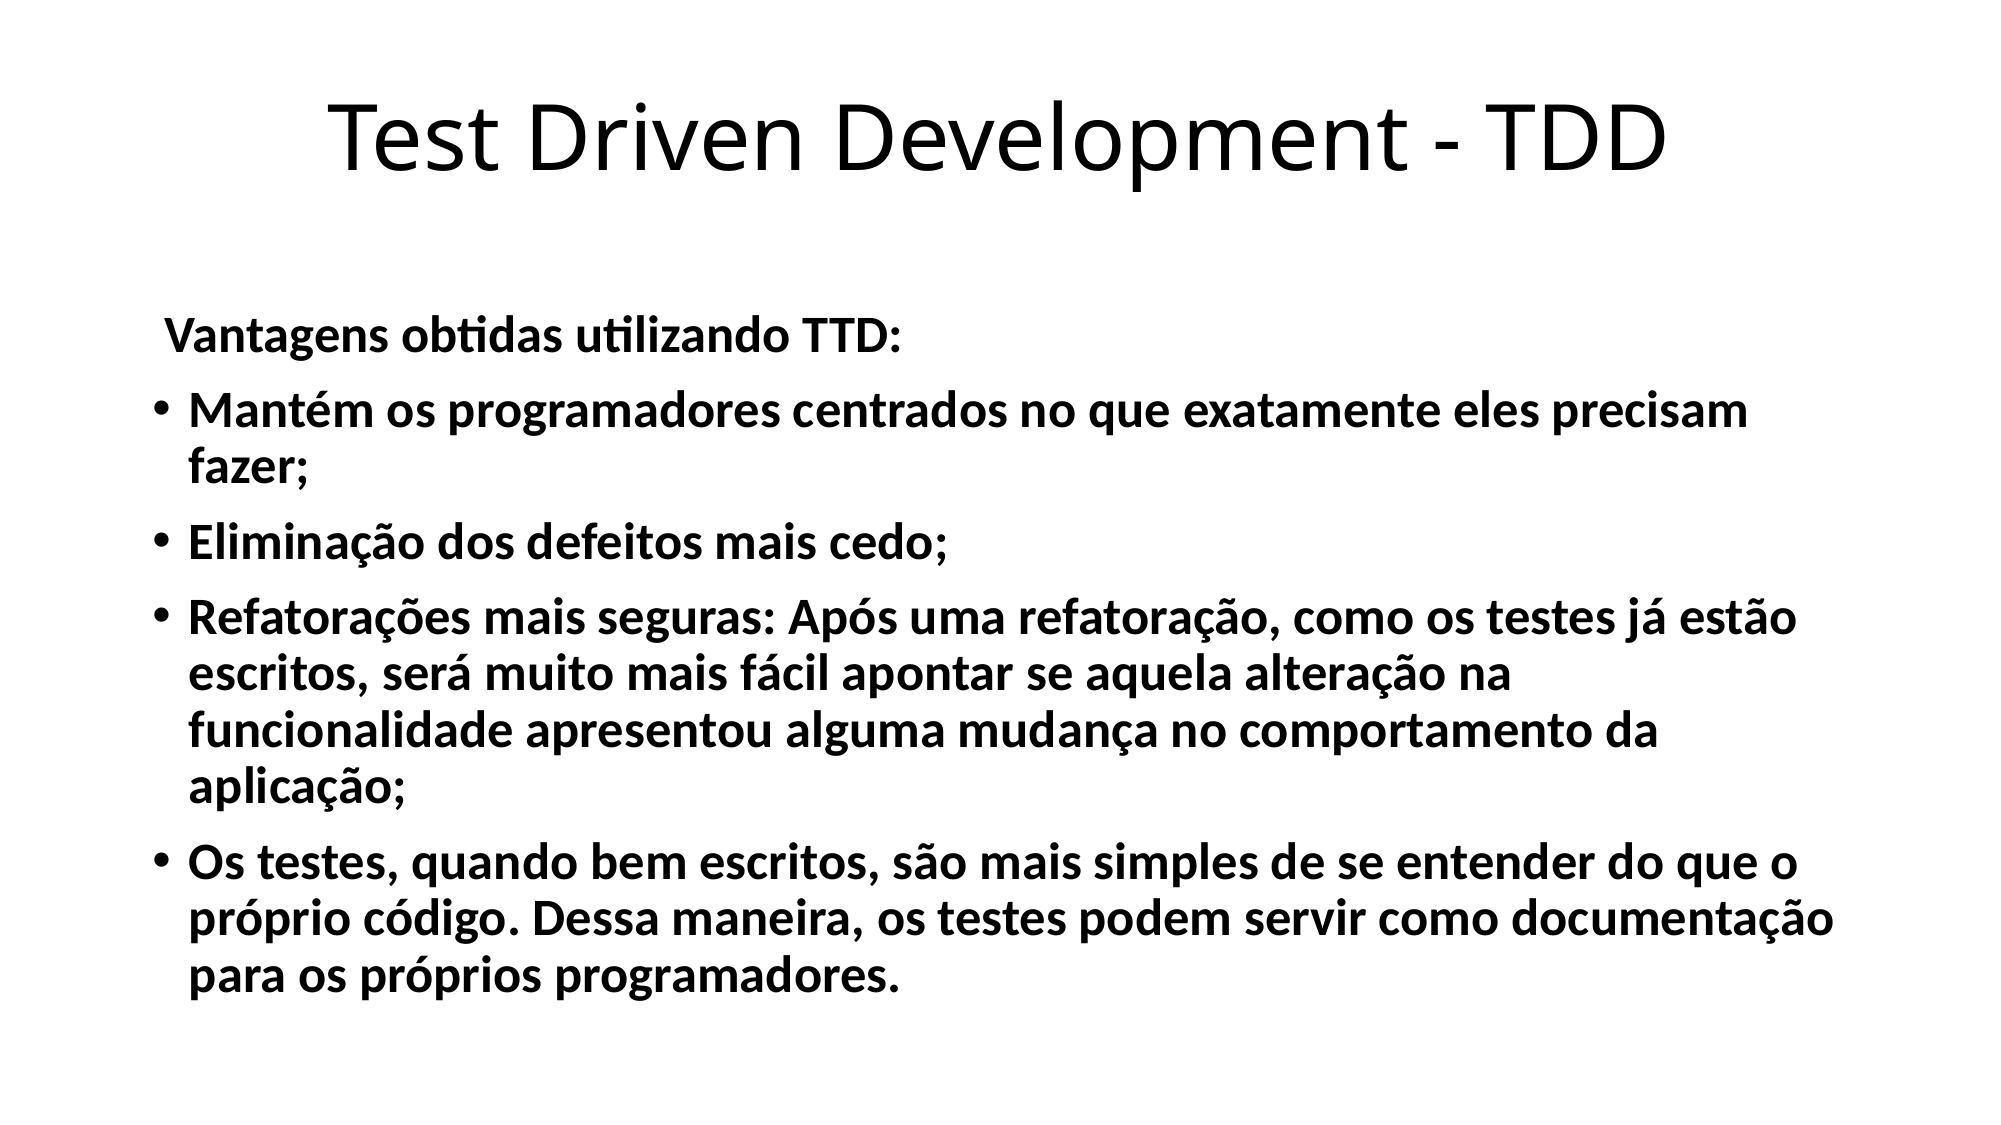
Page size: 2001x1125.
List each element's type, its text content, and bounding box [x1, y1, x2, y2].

list Vantagens obtidas utilizando TTD: Mantém os programadores centrados no que exatamente eles precisam fazer; Eliminação dos defeitos mais cedo; Refatorações mais seguras: Após uma refatoração, como os testes já estão escritos, será muito mais fácil apontar se aquela alteração na funcionalidade apresentou alguma mudança no comportamento da aplicação; Os testes, quando bem escritos, são mais simples de se entender do que o próprio código. Dessa maneira, os testes podem servir como documentação para os próprios programadores. [137, 299, 1863, 1014]
title Test Driven Development - TDD [137, 59, 1863, 221]
